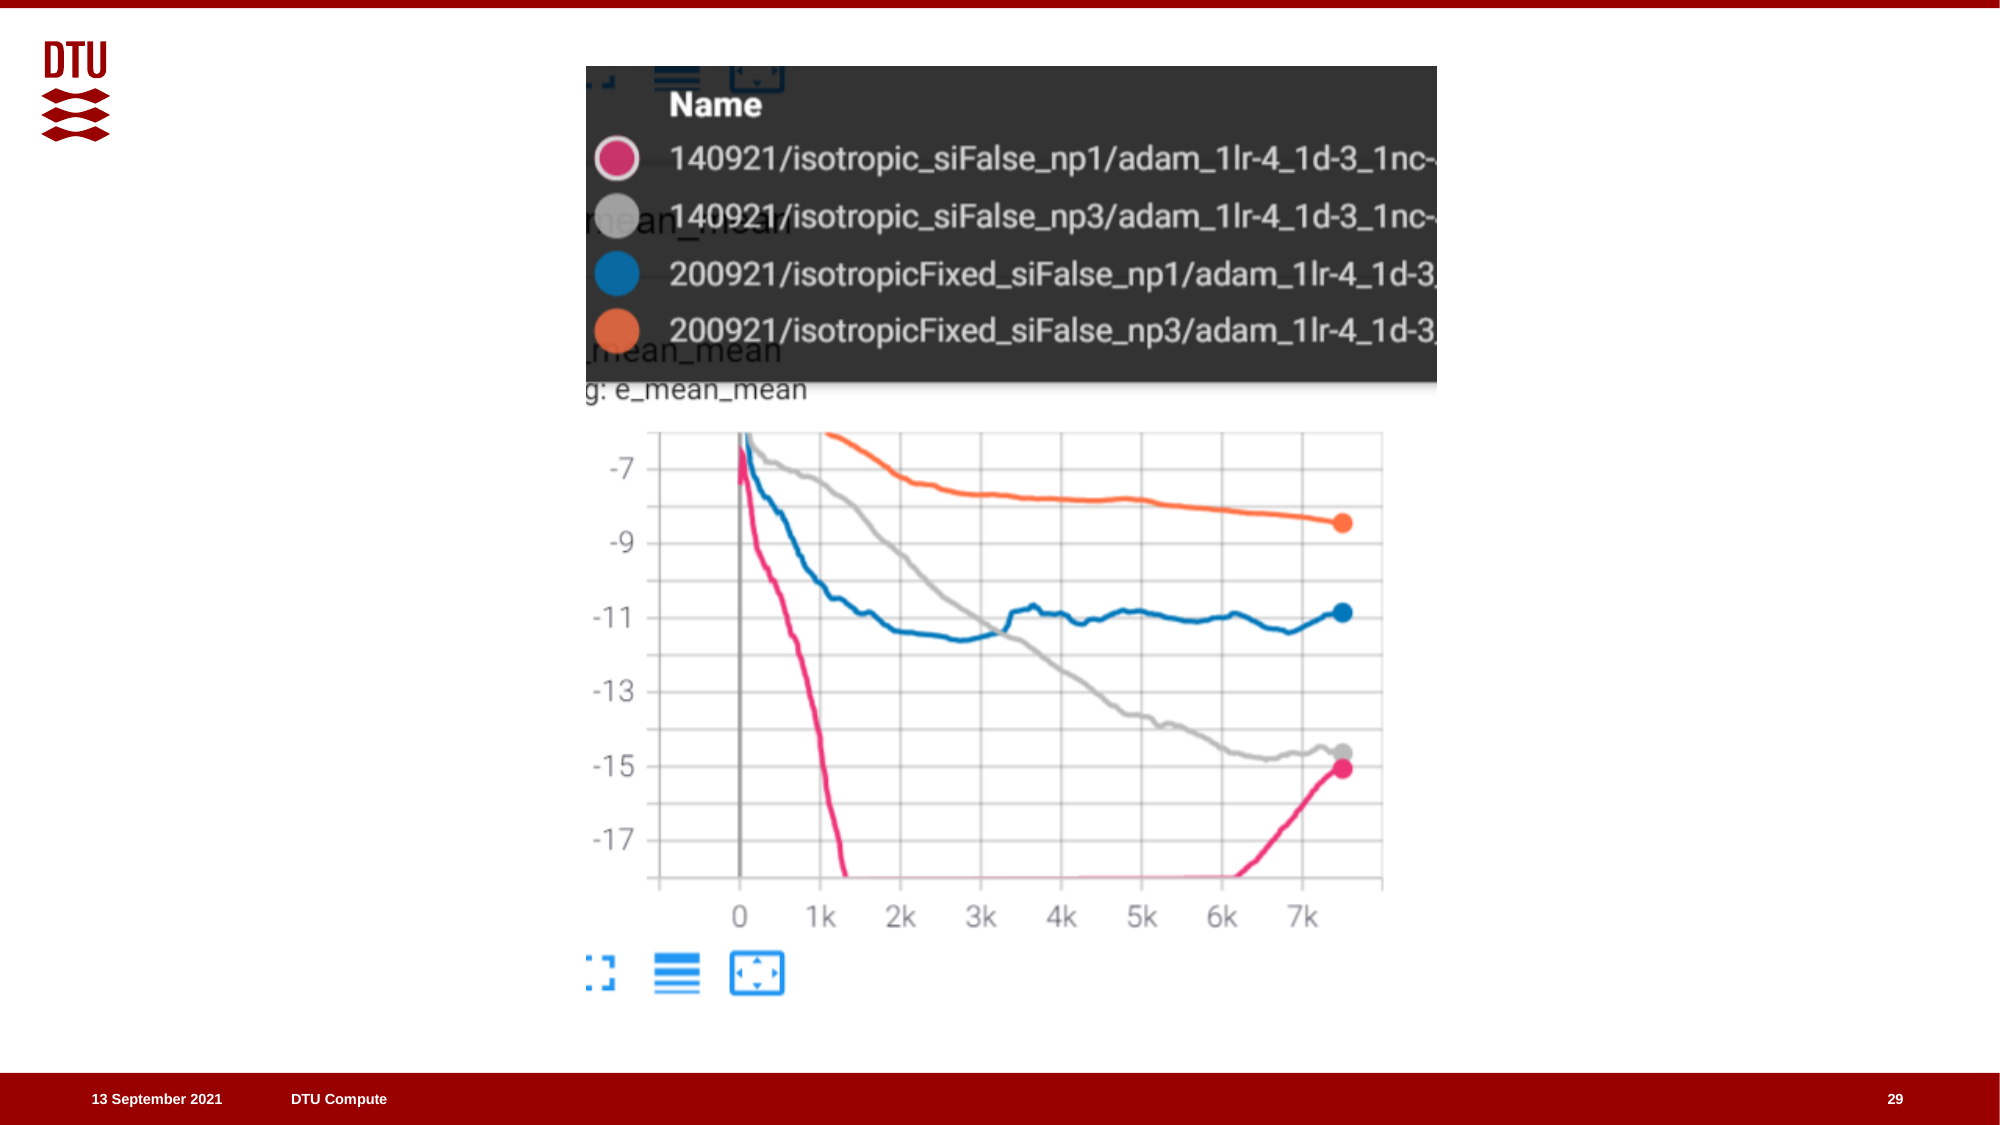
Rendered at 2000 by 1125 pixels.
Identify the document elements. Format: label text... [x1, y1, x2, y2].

picture [586, 66, 1437, 1036]
slide_number 29 [1887, 1073, 1959, 1125]
